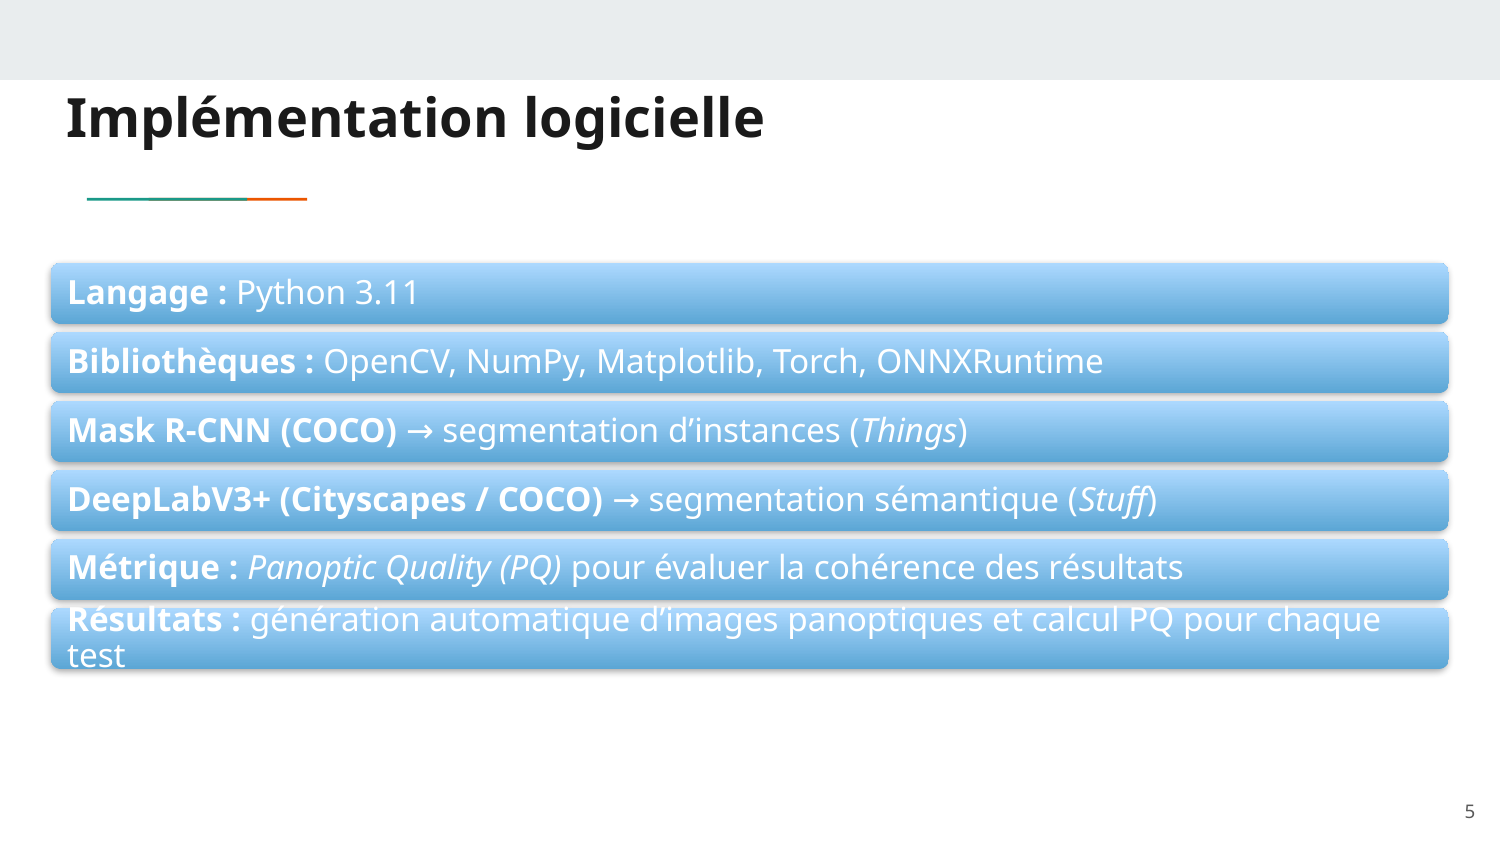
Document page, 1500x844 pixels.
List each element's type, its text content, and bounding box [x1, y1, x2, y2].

slide_number 5 [1400, 779, 1491, 844]
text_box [50, 197, 1450, 734]
title Implémentation logicielle [51, 72, 1449, 167]
